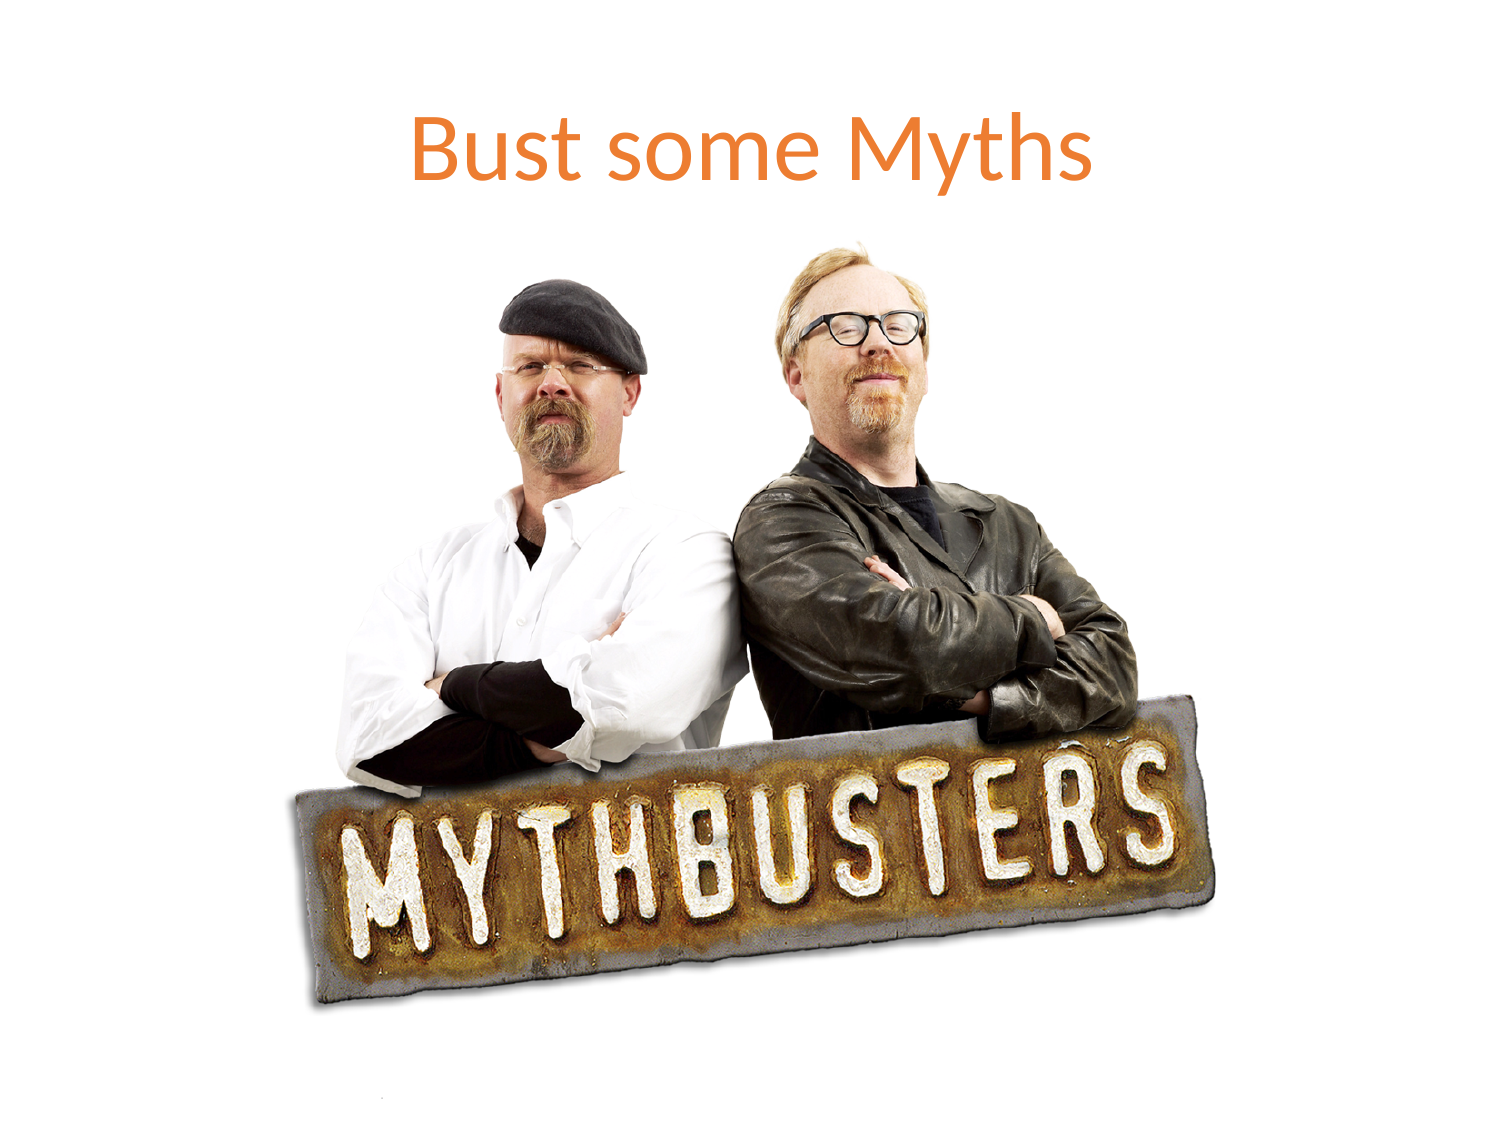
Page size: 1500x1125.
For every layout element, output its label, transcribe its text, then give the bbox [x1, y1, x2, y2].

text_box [205, 197, 1295, 1125]
title Bust some Myths [92, 69, 1412, 202]
